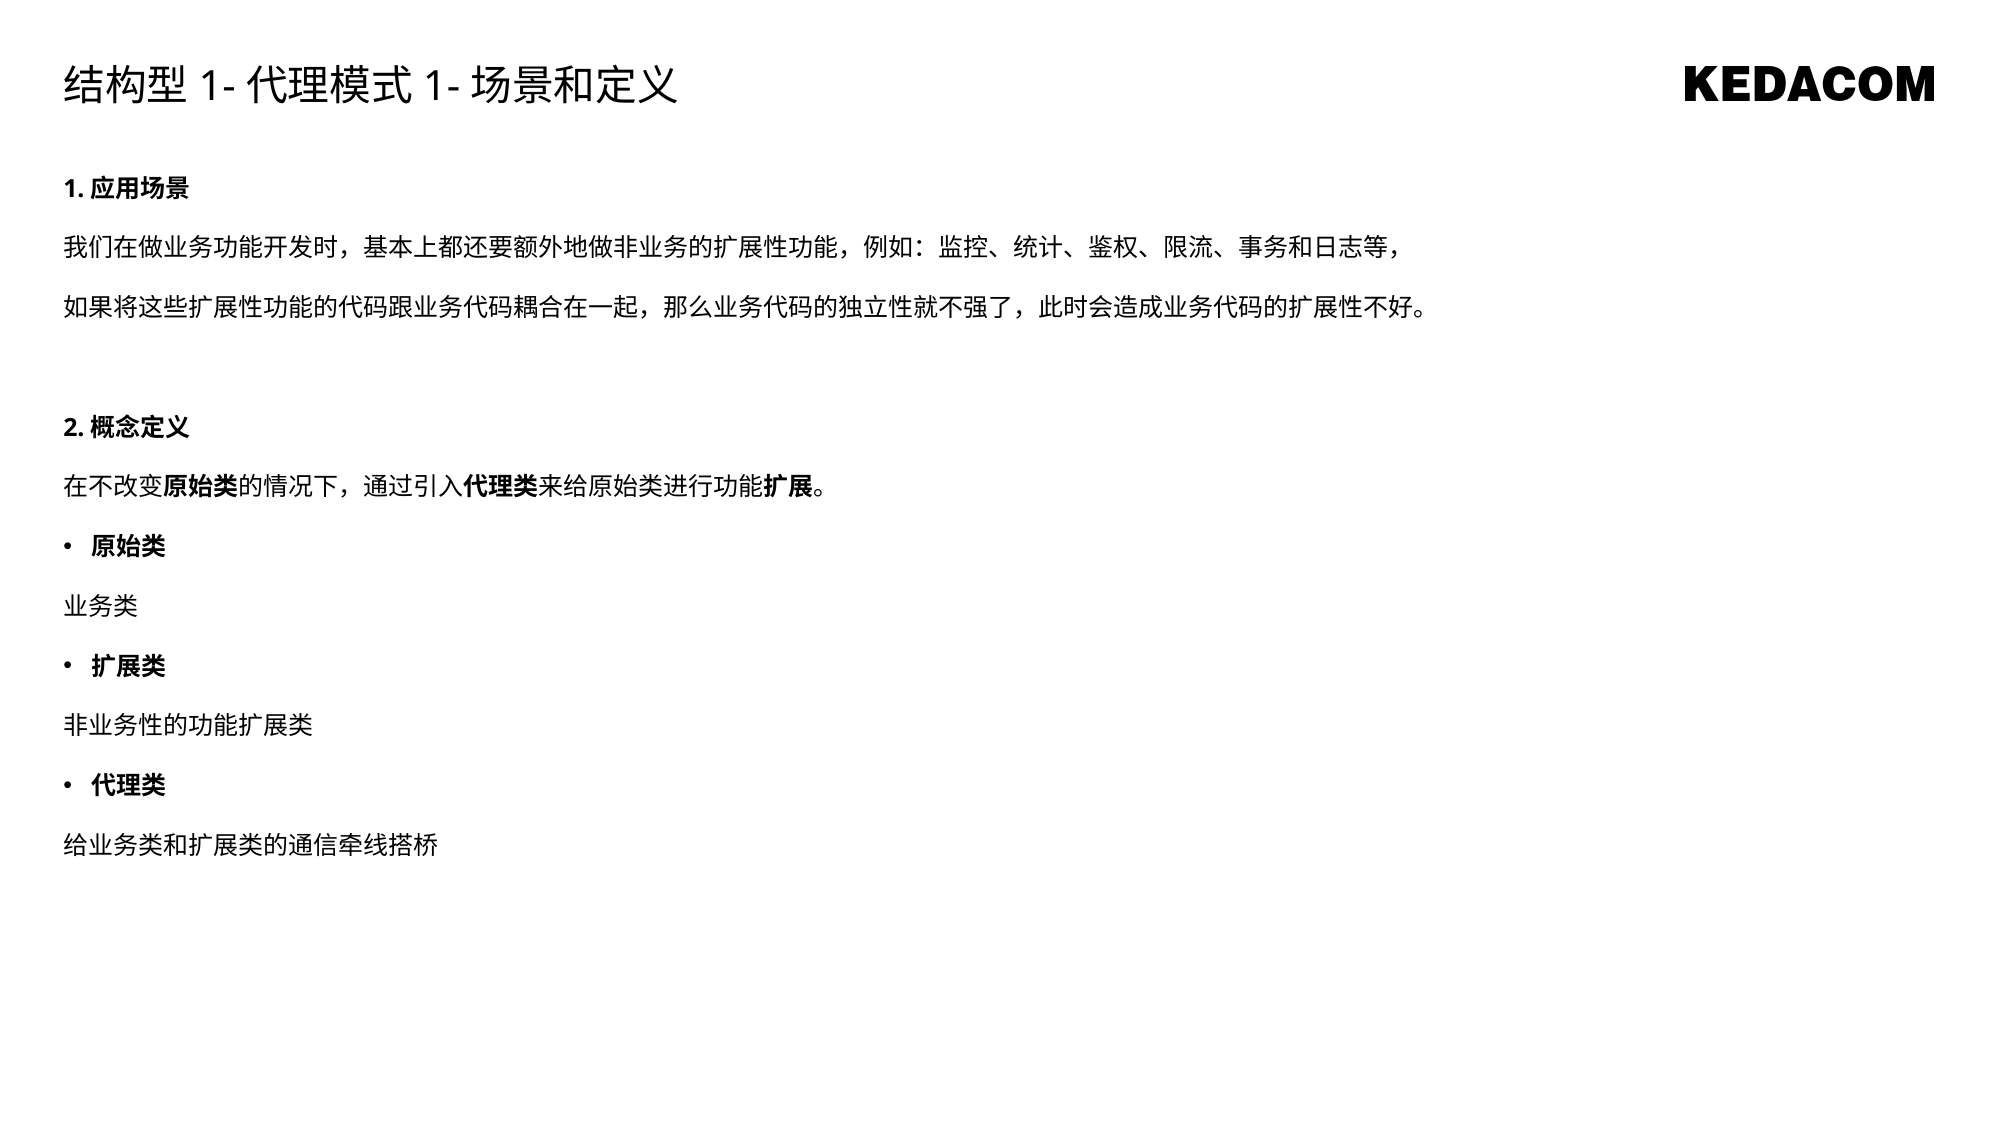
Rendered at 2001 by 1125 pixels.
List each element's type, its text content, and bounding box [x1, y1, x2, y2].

picture [1685, 66, 1934, 101]
list 1.应用场景 我们在做业务功能开发时，基本上都还要额外地做非业务的扩展性功能，例如：监控、统计、鉴权、限流、事务和日志等， 如果将这些扩展性功能的代码跟业务代码耦合在一起，那么业务代码的独立性就不强了，此时会造成业务代码的扩展性不好。 2.概念定义 在不改变原始类的情况下，通过引入代理类来给原始类进行功能扩展。 原始类 业务类 扩展类 非业务性的功能扩展类 代理类 给业务类和扩展类的通信牵线搭桥 [48, 155, 1950, 1059]
list 结构型1-代理模式1-场景和定义 [48, 51, 1661, 151]
